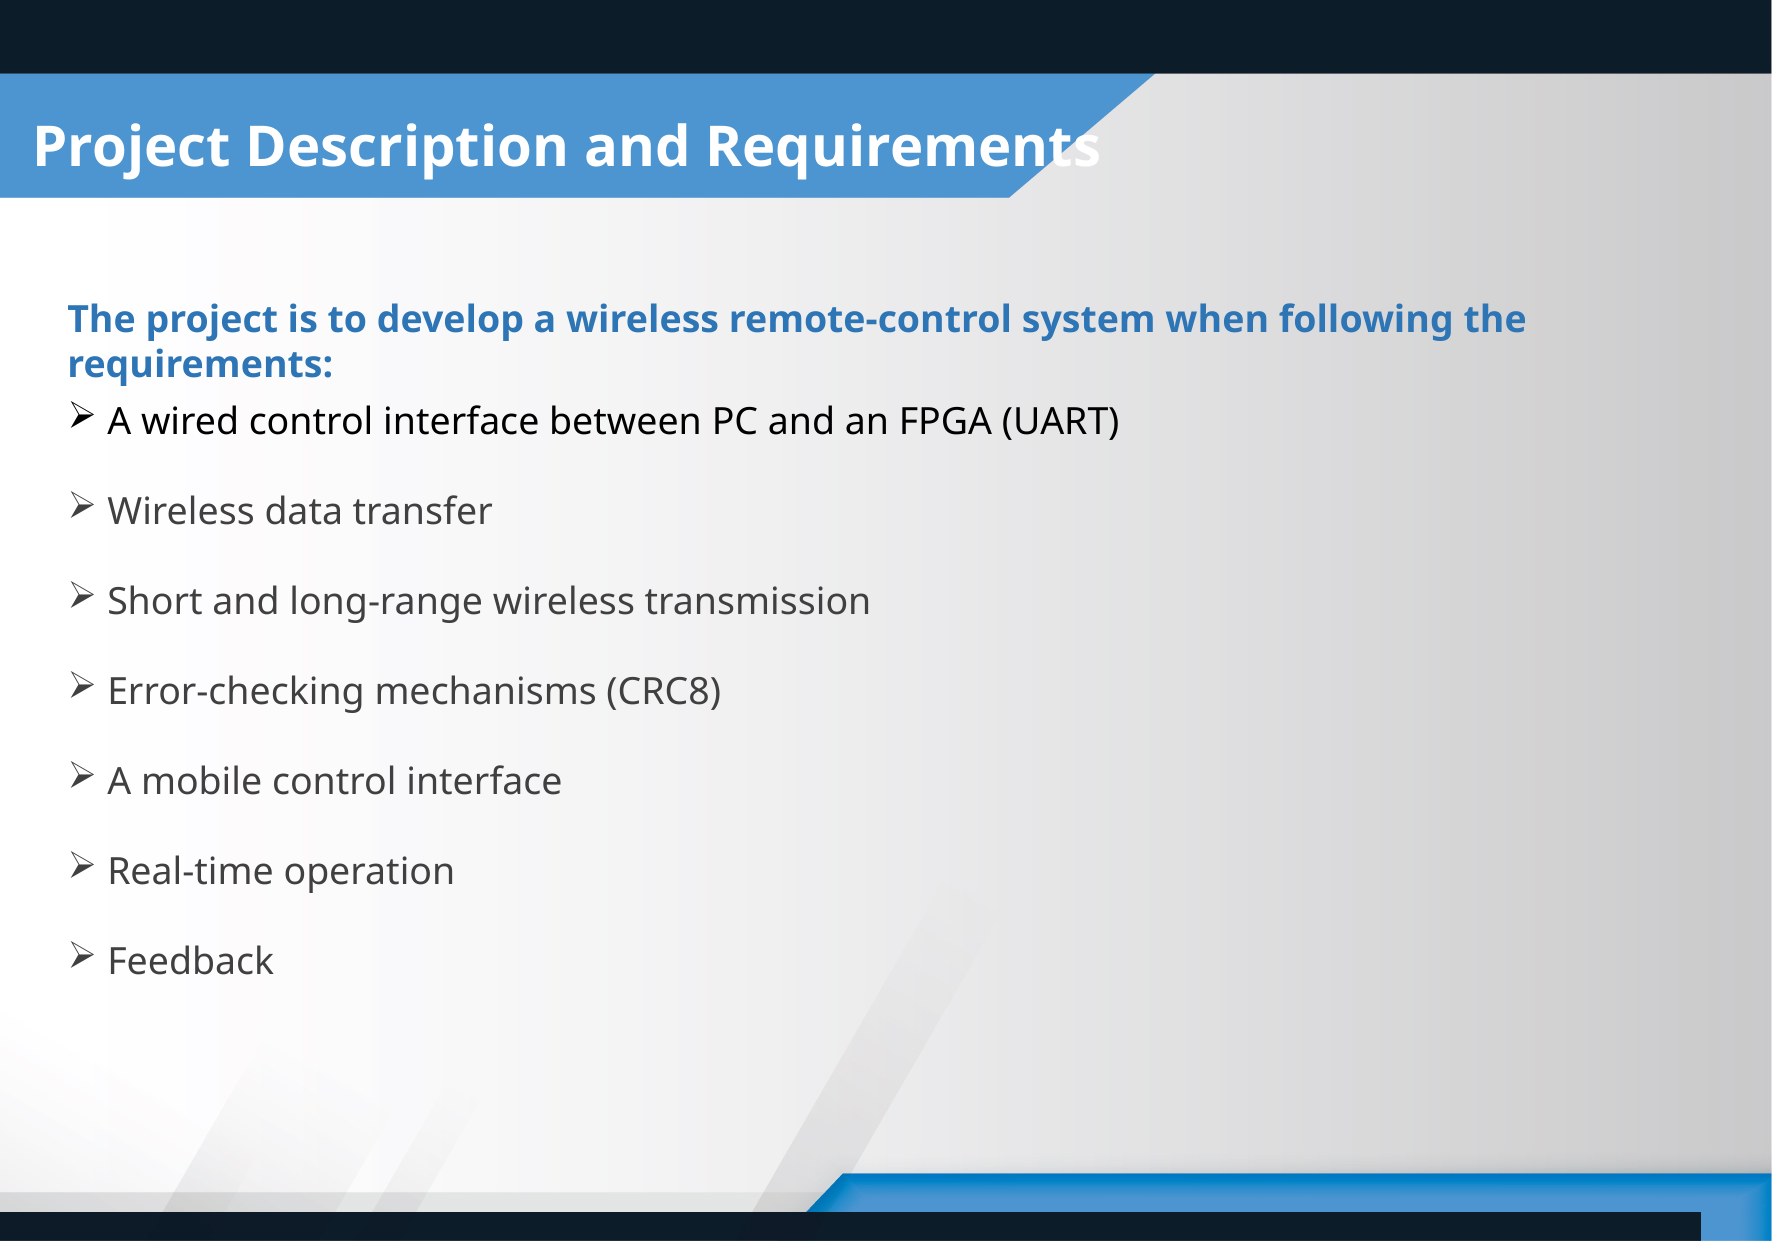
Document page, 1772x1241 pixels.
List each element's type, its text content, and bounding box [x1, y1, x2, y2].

text_box Project Description and Requirements [17, 31, 1132, 185]
text_box A wired control interface between PC and an FPGA (UART) Wireless data transfer Short and long-range wireless transmission Error-checking mechanisms (CRC8) A mobile control interface Real-time operation Feedback [53, 389, 1659, 990]
text_box The project is to develop a wireless remote-control system when following the requirements: [52, 288, 1755, 393]
picture [0, 0, 1772, 1241]
